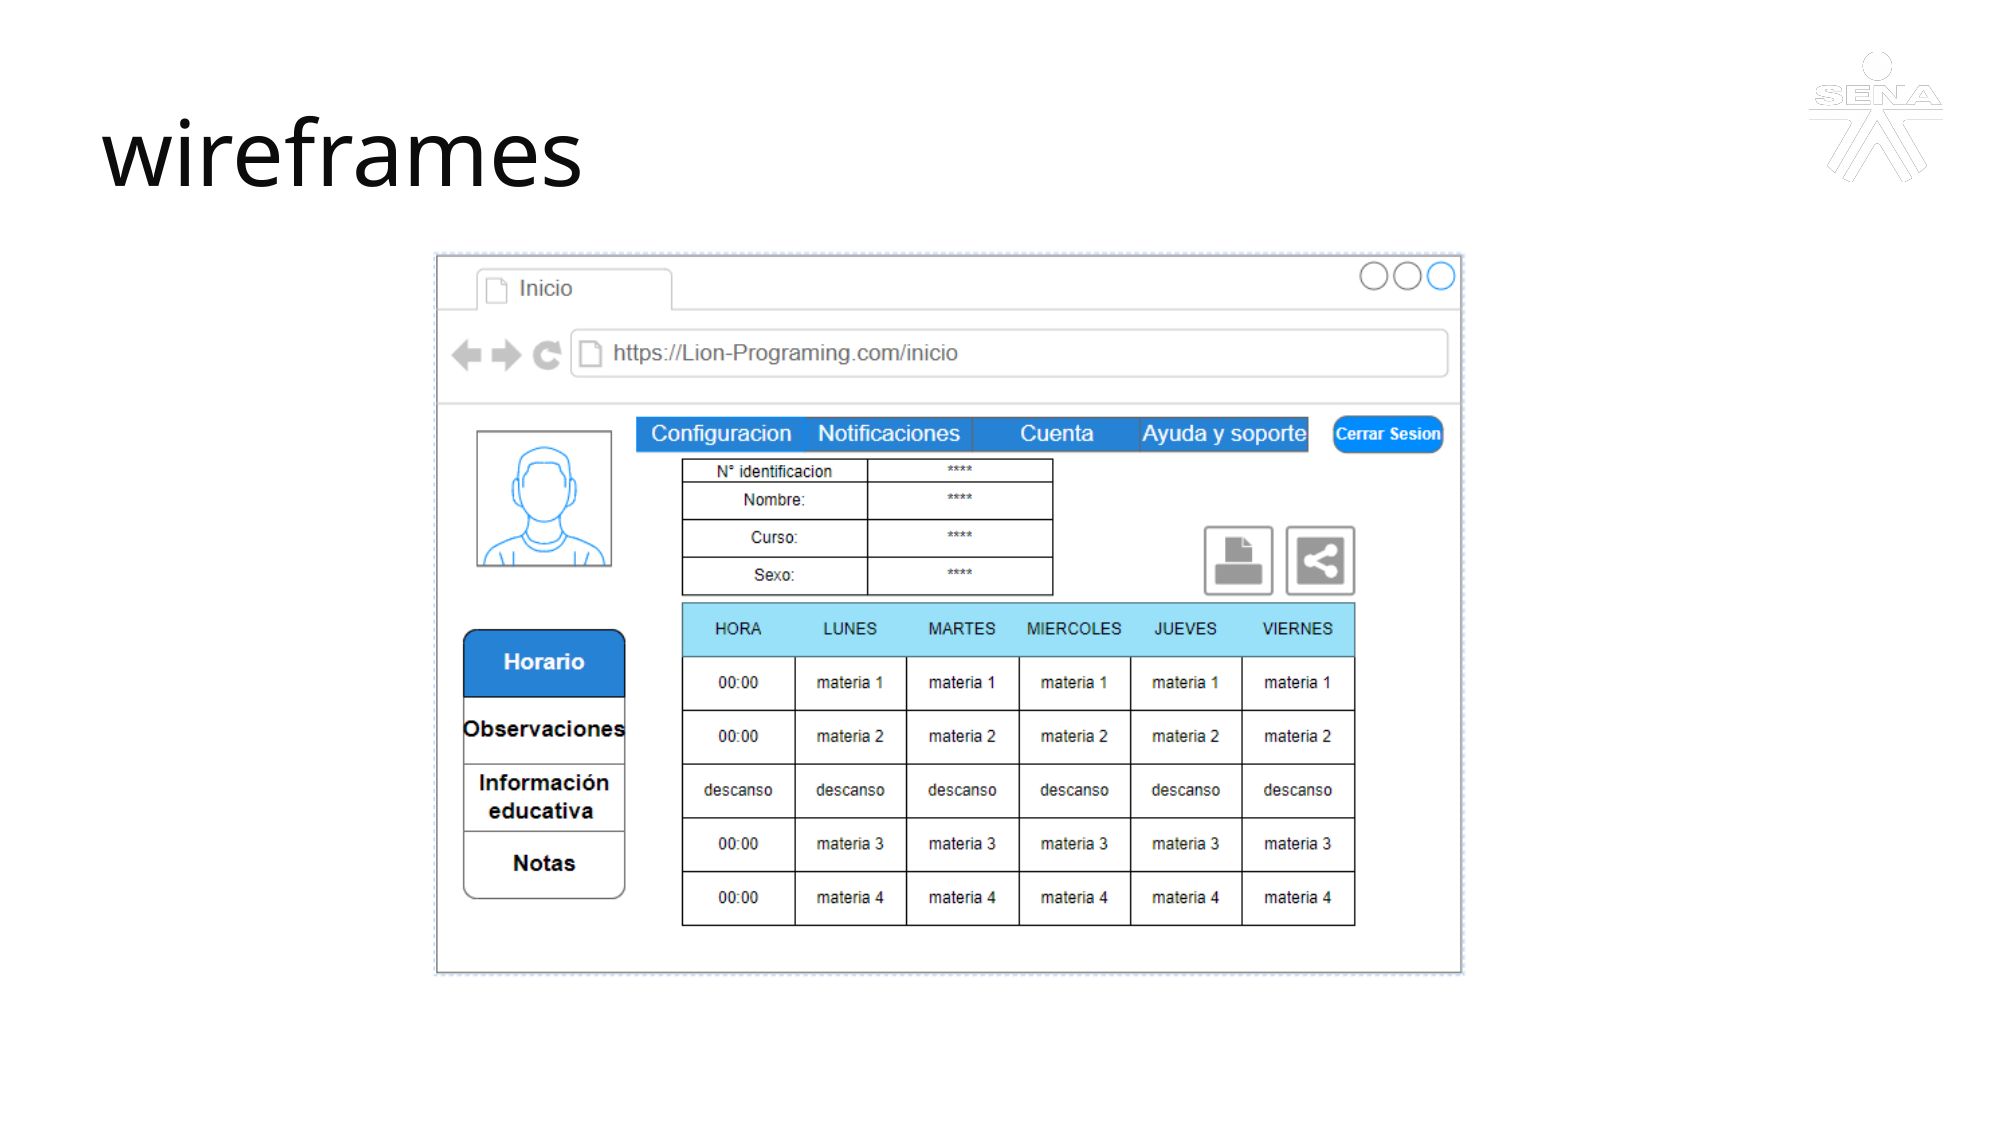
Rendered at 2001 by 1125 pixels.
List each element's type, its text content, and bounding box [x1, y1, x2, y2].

picture [1809, 52, 1943, 182]
picture [430, 249, 1468, 988]
text_box wireframes [86, 70, 1812, 182]
